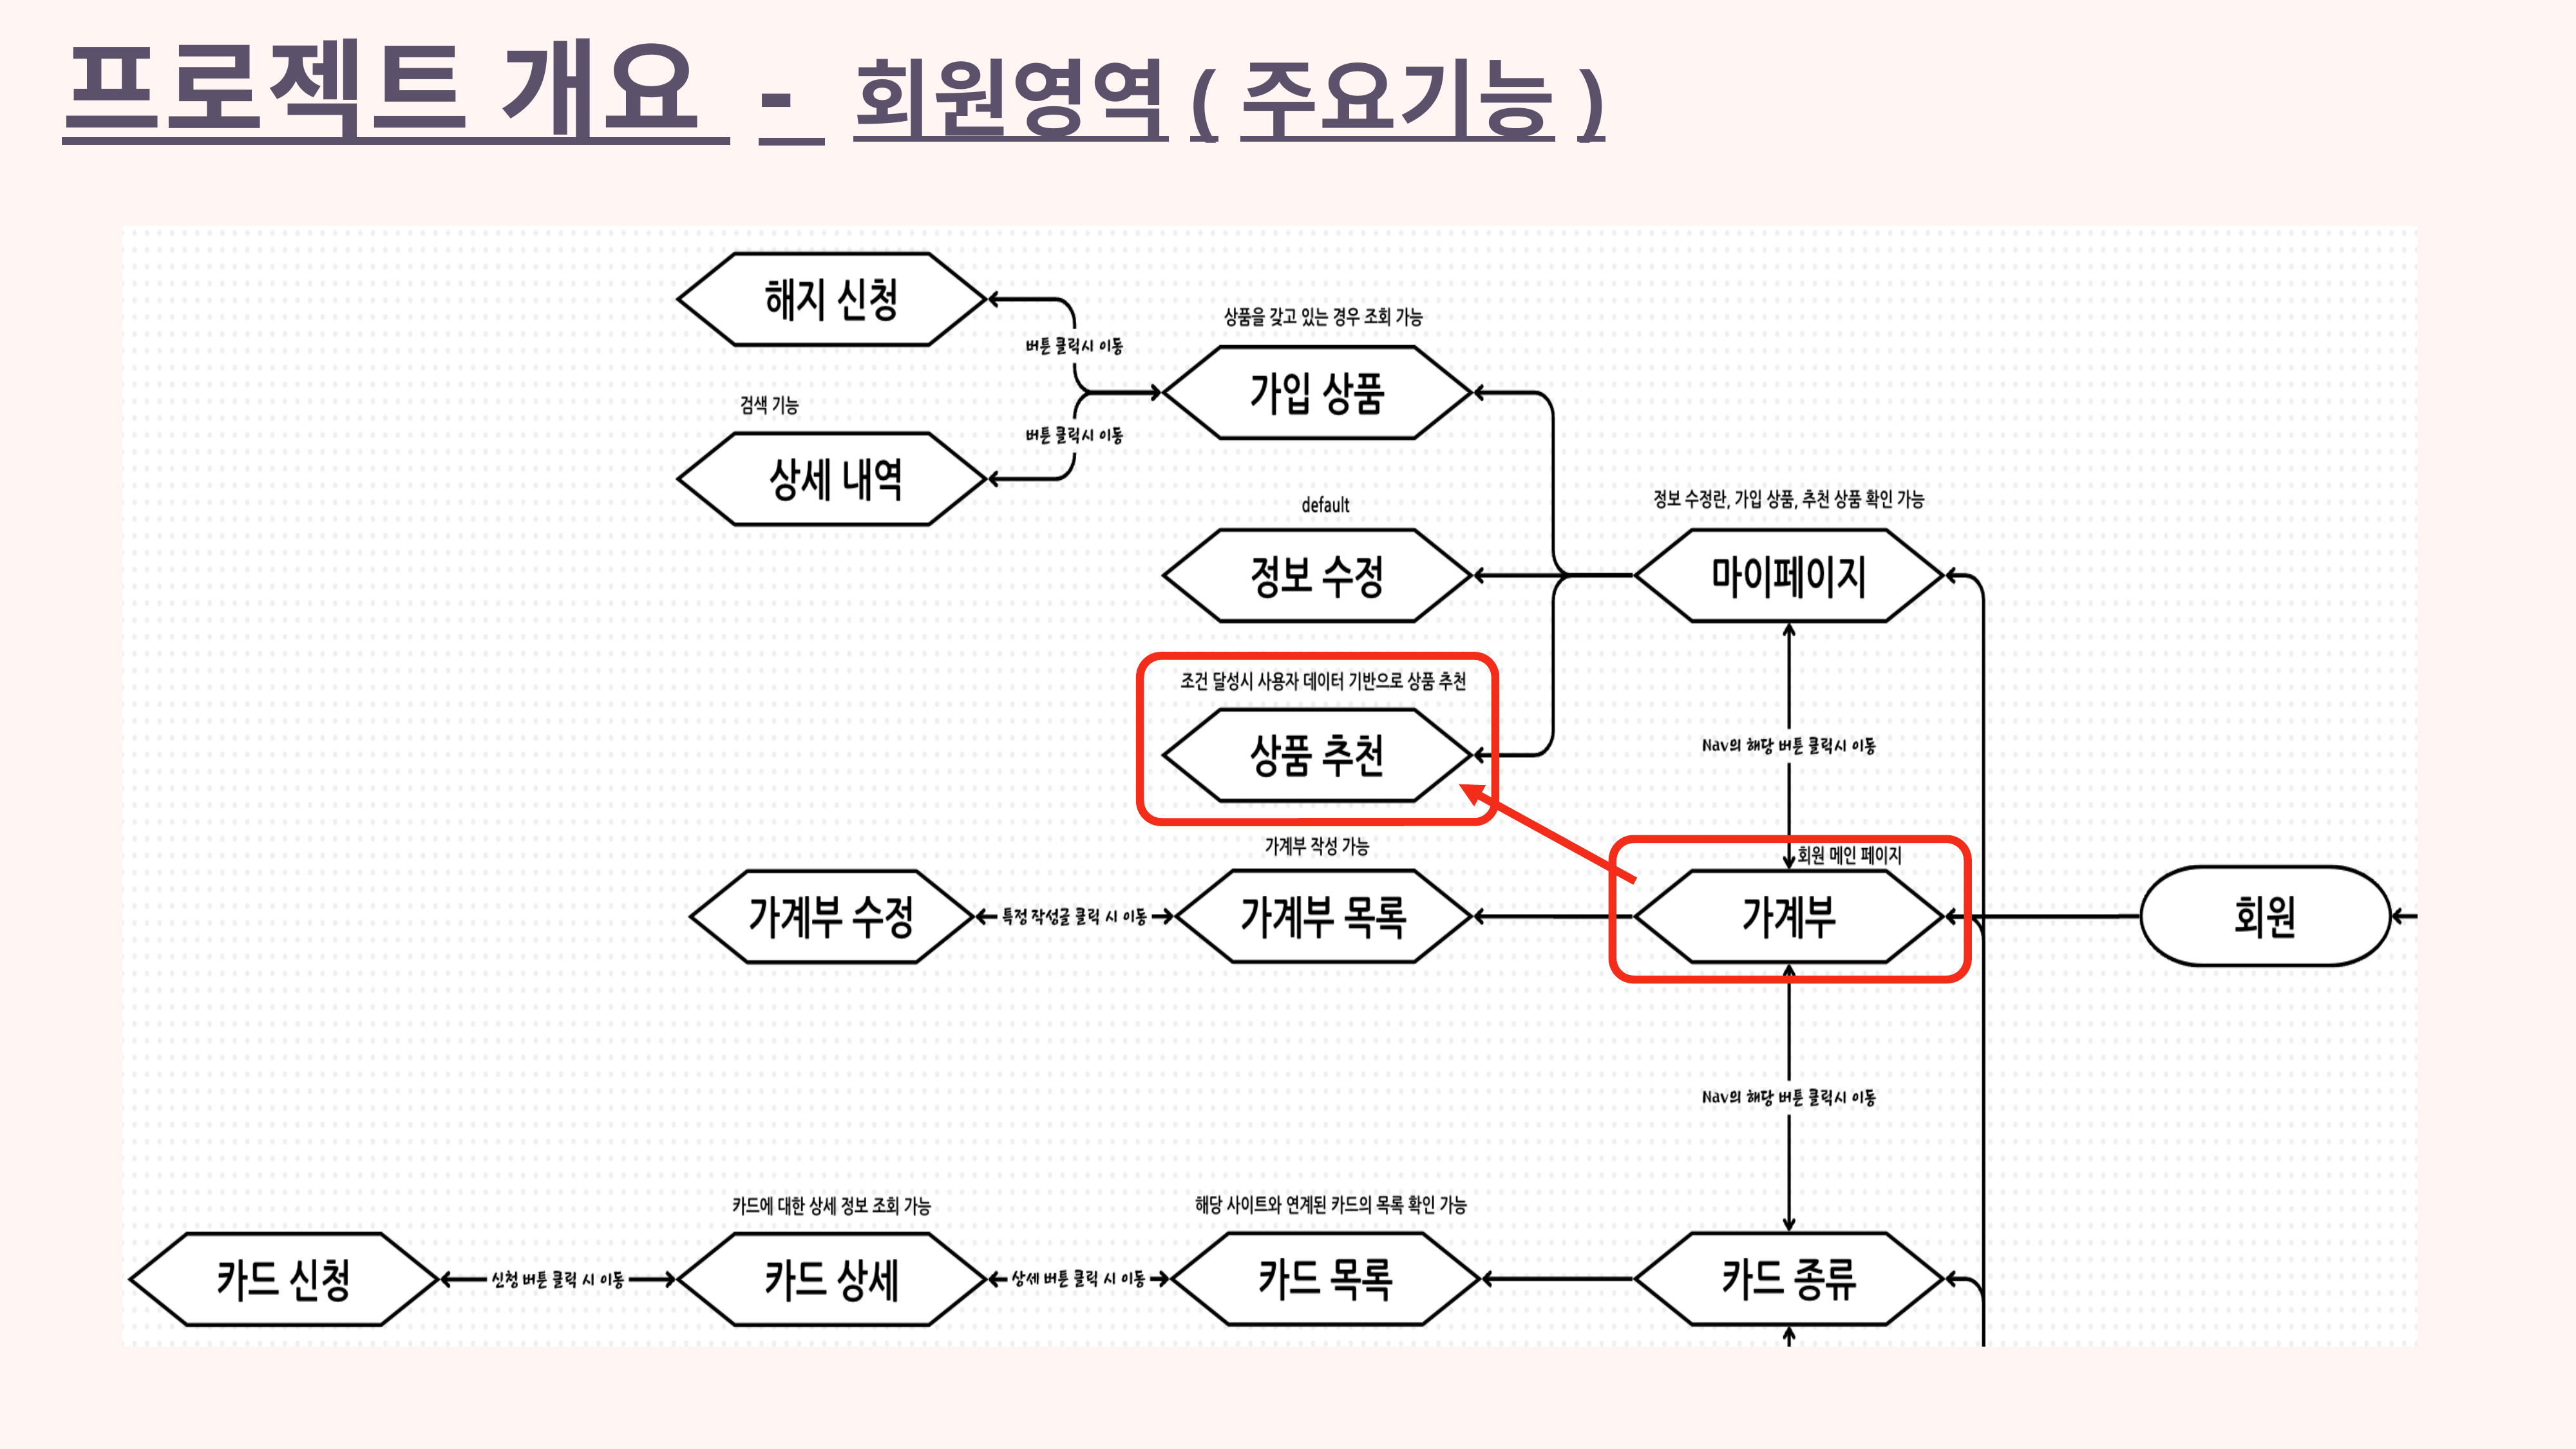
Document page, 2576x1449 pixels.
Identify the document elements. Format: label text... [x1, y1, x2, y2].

picture [122, 226, 2418, 1347]
title 프로젝트 개요 - 회원영역(주요기능) [56, 30, 1802, 205]
